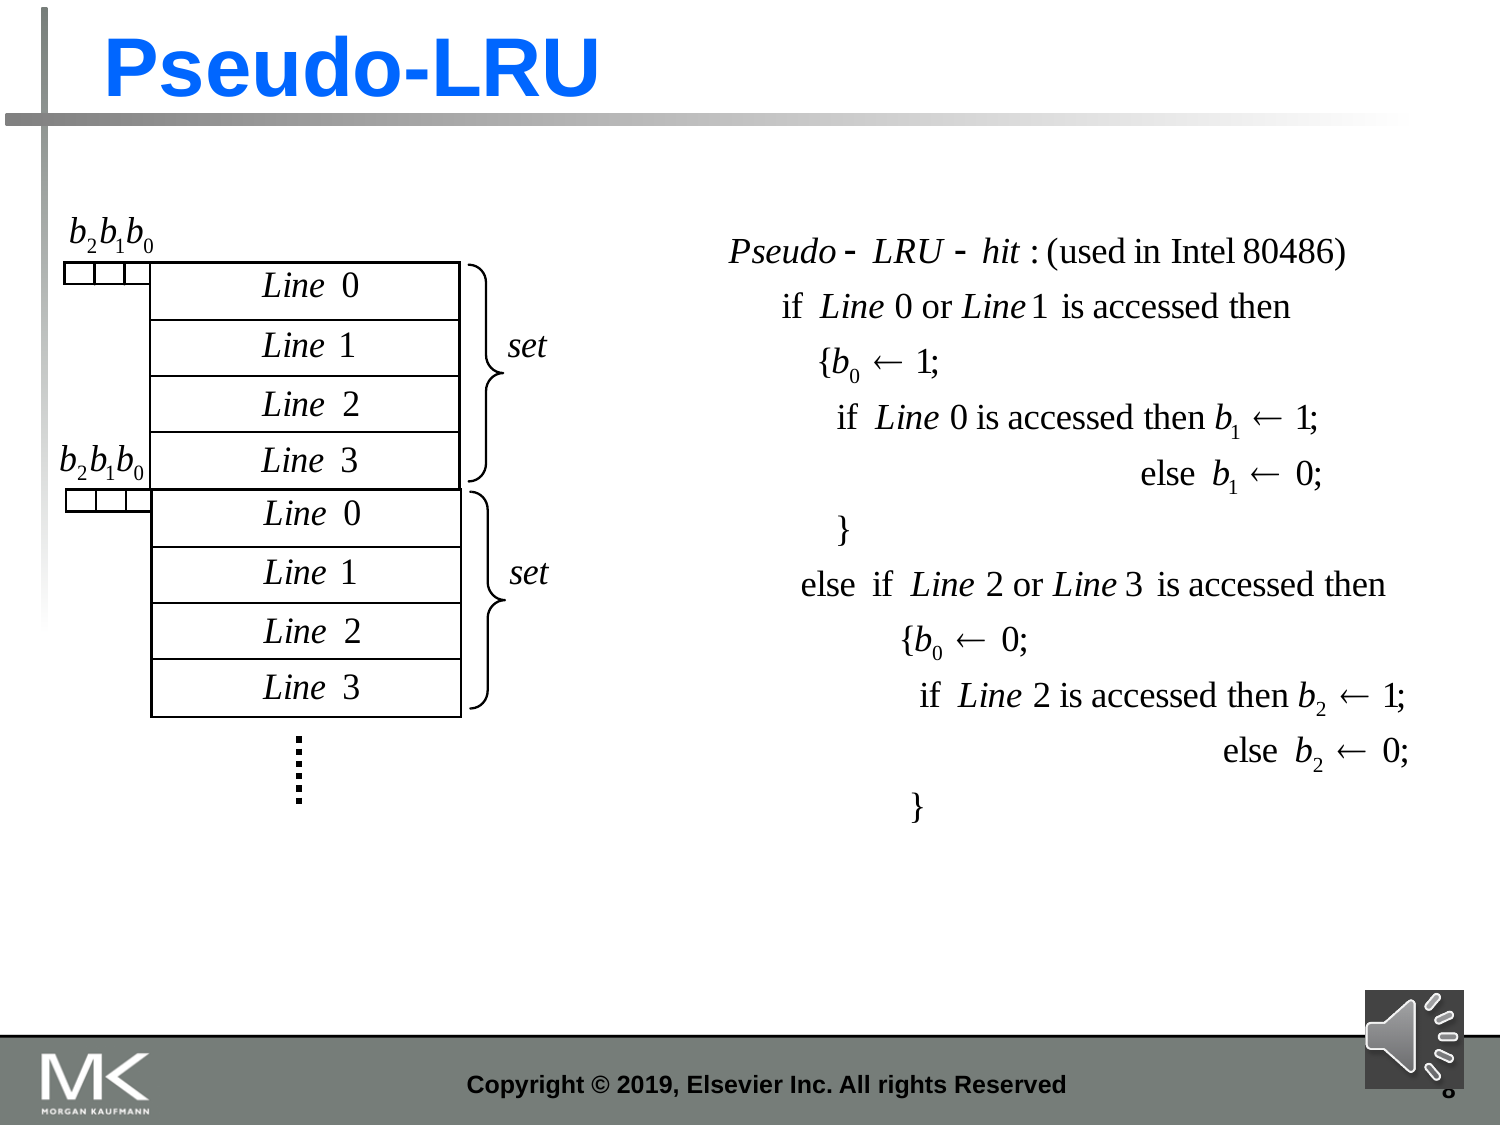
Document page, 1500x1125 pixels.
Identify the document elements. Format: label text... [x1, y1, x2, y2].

footer Copyright © 2019, Elsevier Inc. All rights Reserved [170, 1046, 1365, 1106]
picture [29, 1046, 160, 1123]
picture [54, 205, 1414, 836]
picture [1364, 989, 1465, 1090]
title Pseudo-LRU [88, 4, 1448, 121]
